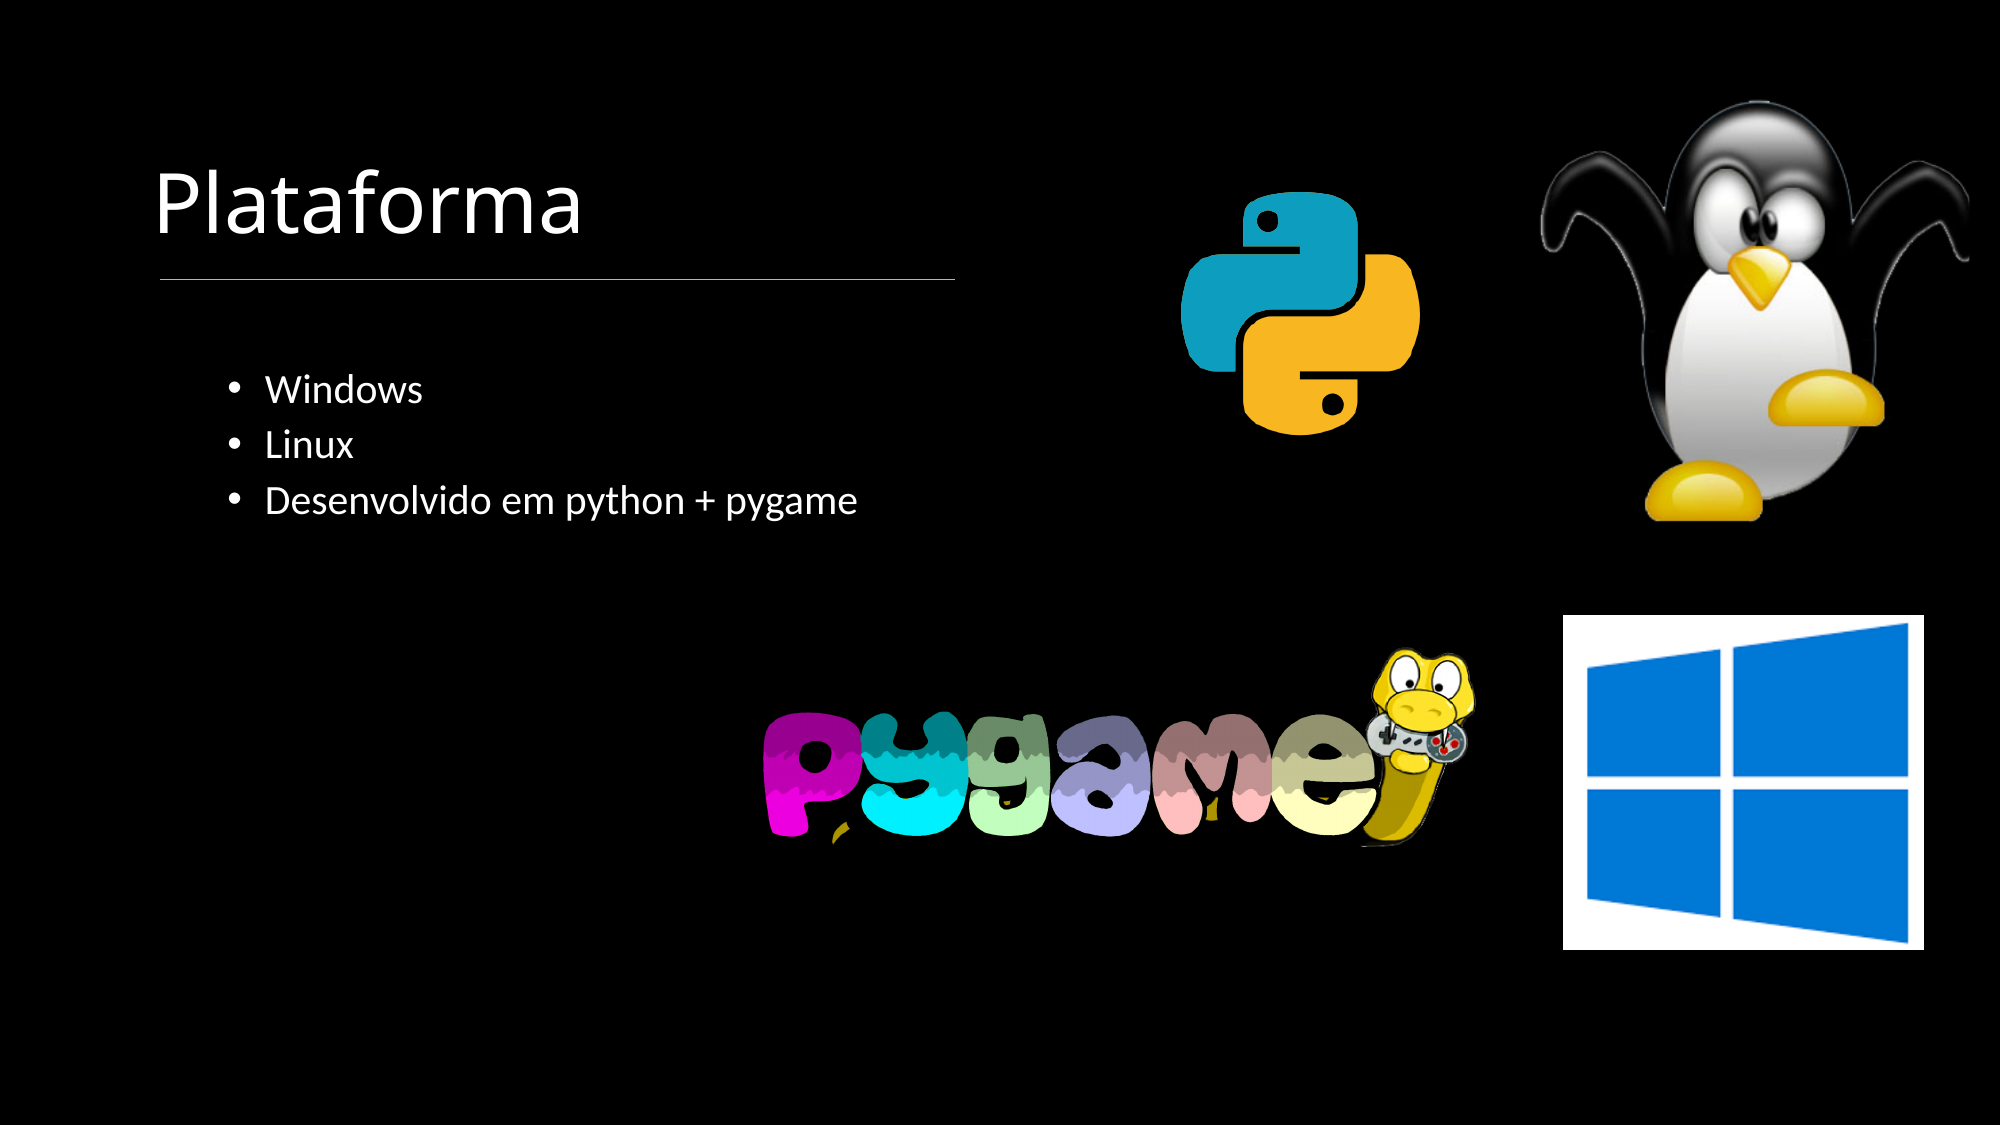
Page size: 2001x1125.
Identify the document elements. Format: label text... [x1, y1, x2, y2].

picture [755, 640, 1495, 925]
picture [1563, 615, 1924, 950]
title Plataforma [137, 59, 955, 259]
picture [1534, 98, 1970, 528]
picture [1125, 78, 1489, 548]
list Windows Linux Desenvolvido em python + pygame [137, 299, 955, 1014]
